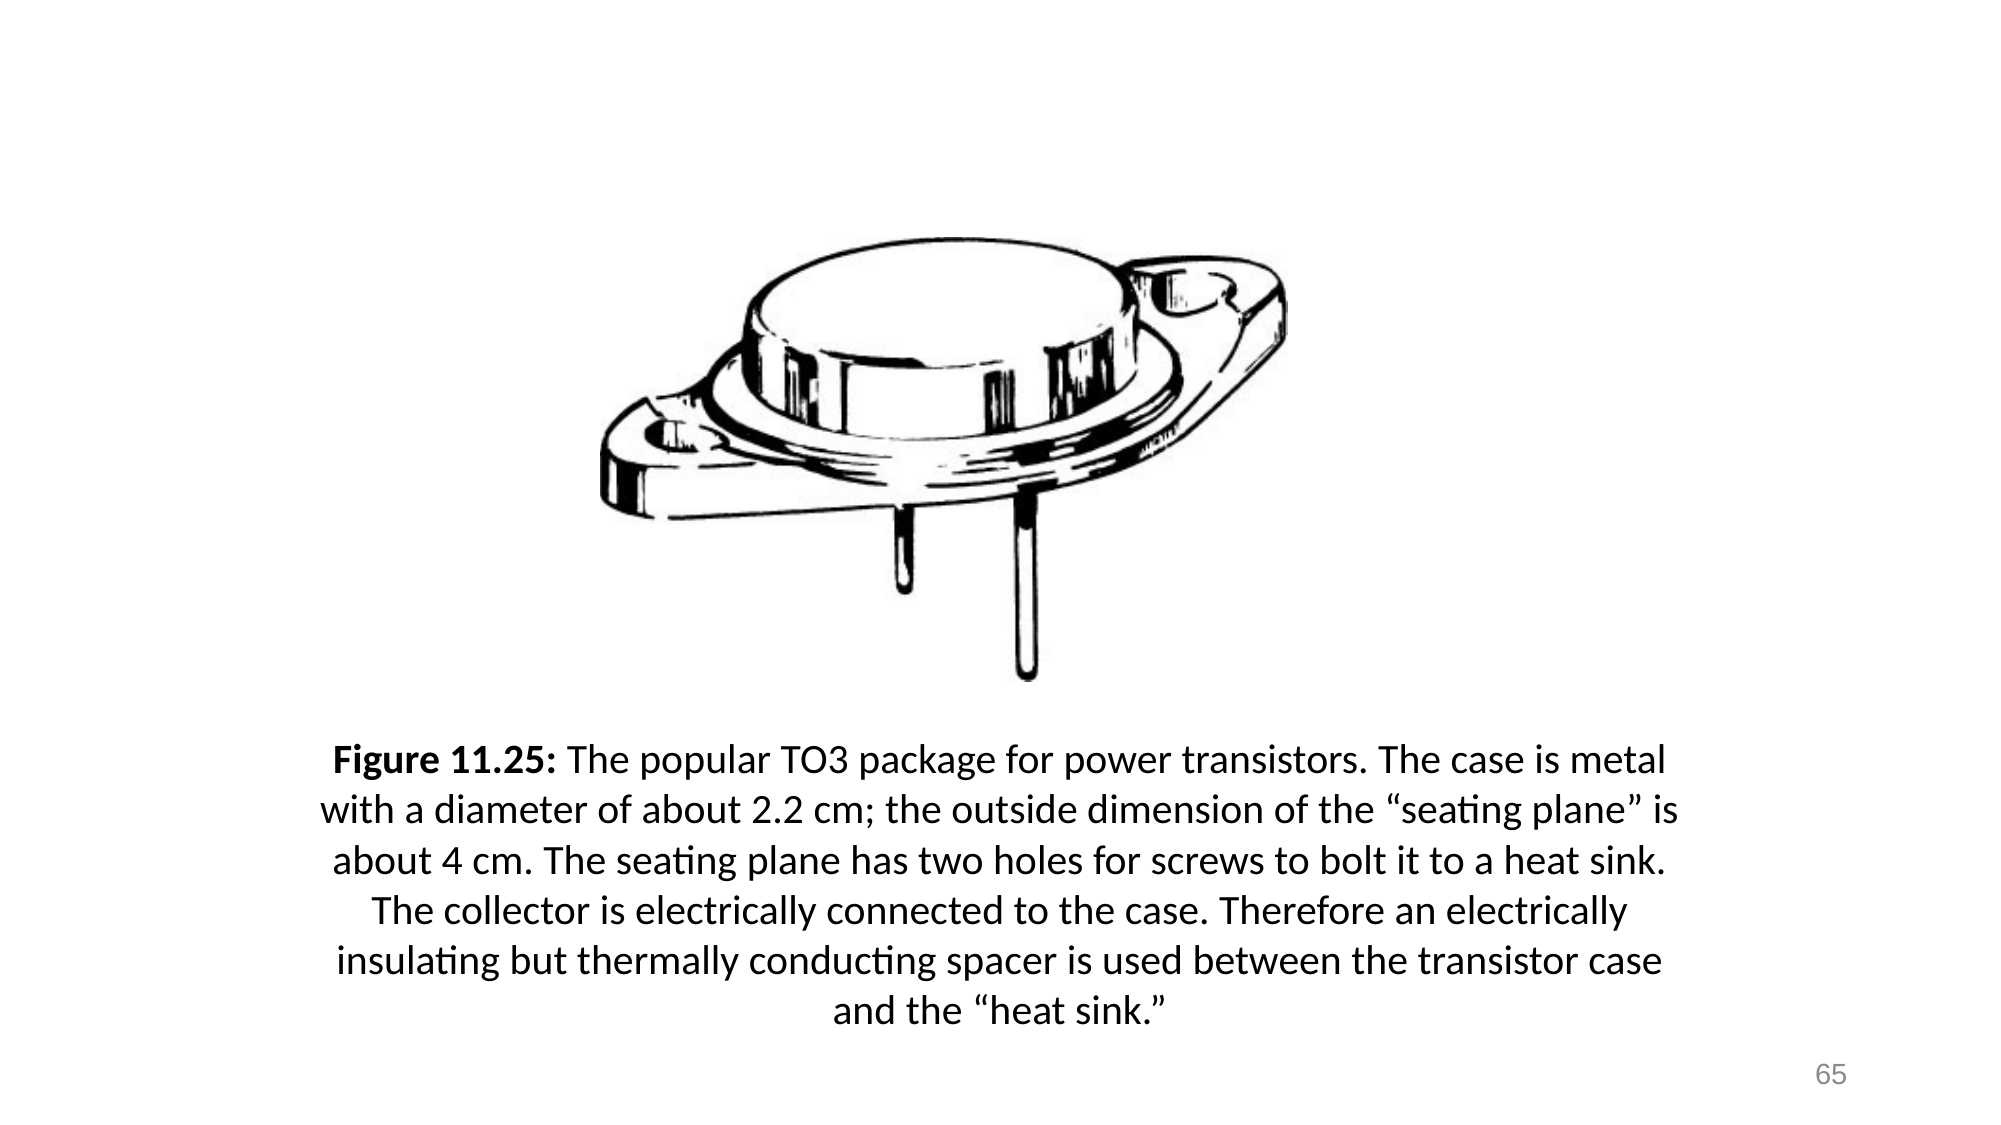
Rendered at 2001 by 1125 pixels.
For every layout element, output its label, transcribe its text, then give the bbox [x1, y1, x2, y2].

picture [599, 237, 1288, 682]
slide_number 65 [1412, 1042, 1863, 1103]
text_box Figure 11.25: The popular TO3 package for power transistors. The case is metal with a diameter of about 2.2 cm; the outside dimension of the “seating plane” is about 4 cm. The seating plane has two holes for screws to bolt it to a heat sink. The collector is electrically connected to the case. Therefore an electrically insulating but thermally conducting spacer is used between the transistor case and the “heat sink.” [287, 724, 1713, 1040]
